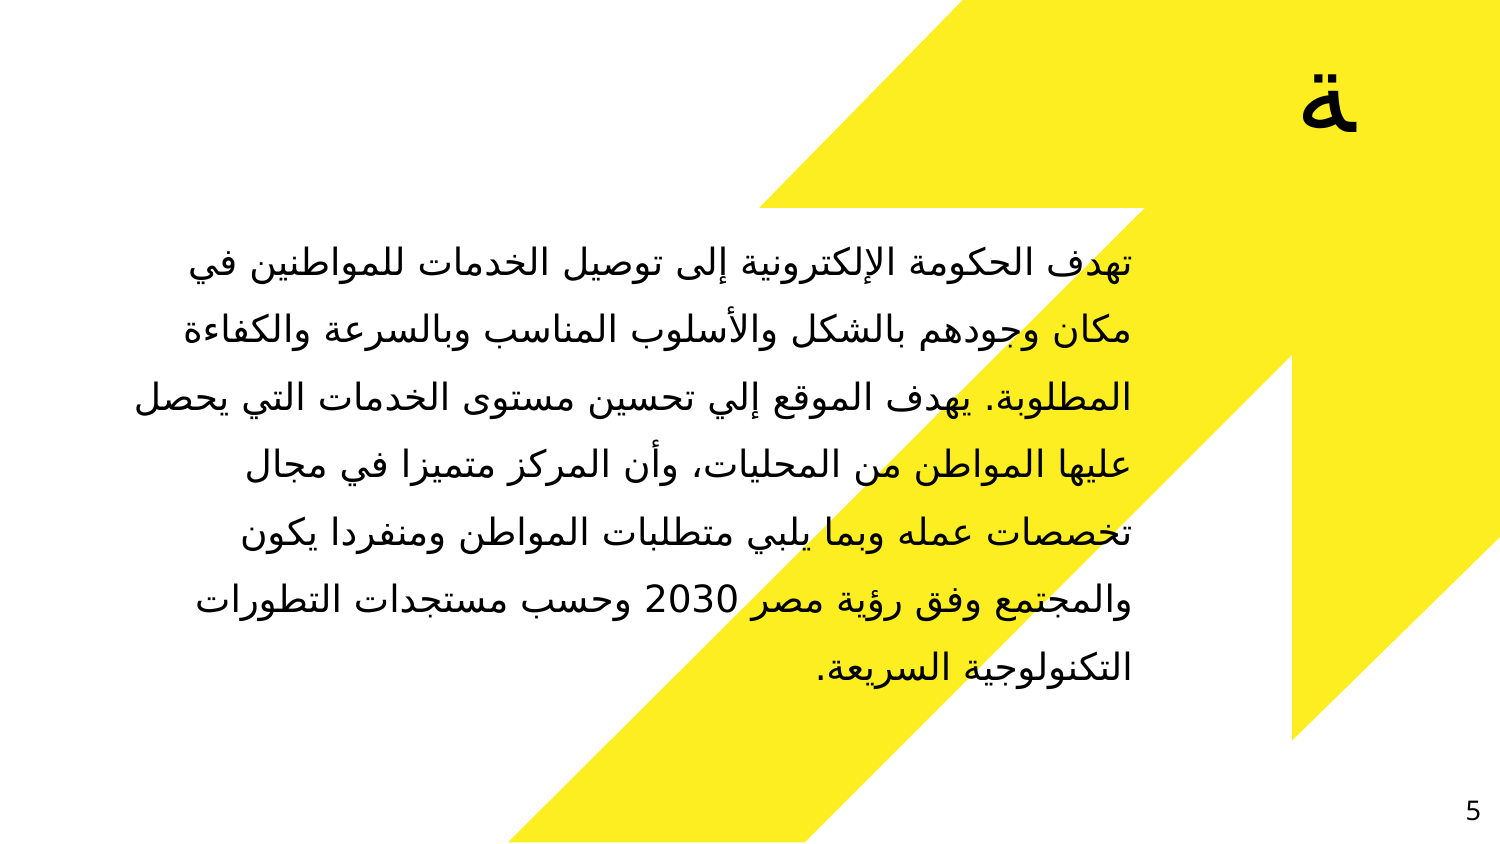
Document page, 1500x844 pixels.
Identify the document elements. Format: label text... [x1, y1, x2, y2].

list تهدف الحكومة الإلكترونية إلى توصيل الخدمات للمواطنين في مكان وجودهم بالشكل والأسلوب المناسب وبالسرعة والكفاءة المطلوبة. يهدف الموقع إلي تحسين مستوى الخدمات التي يحصل عليها المواطن من المحليات، وأن المركز متميزا في مجال تخصصات عمله وبما يلبي متطلبات المواطن ومنفردا يكون والمجتمع وفق رؤية مصر 2030 وحسب مستجدات التطورات التكنولوجية السريعة. [100, 215, 1152, 738]
title المقدمة [1152, 19, 1500, 155]
slide_number 5 [1391, 779, 1482, 844]
